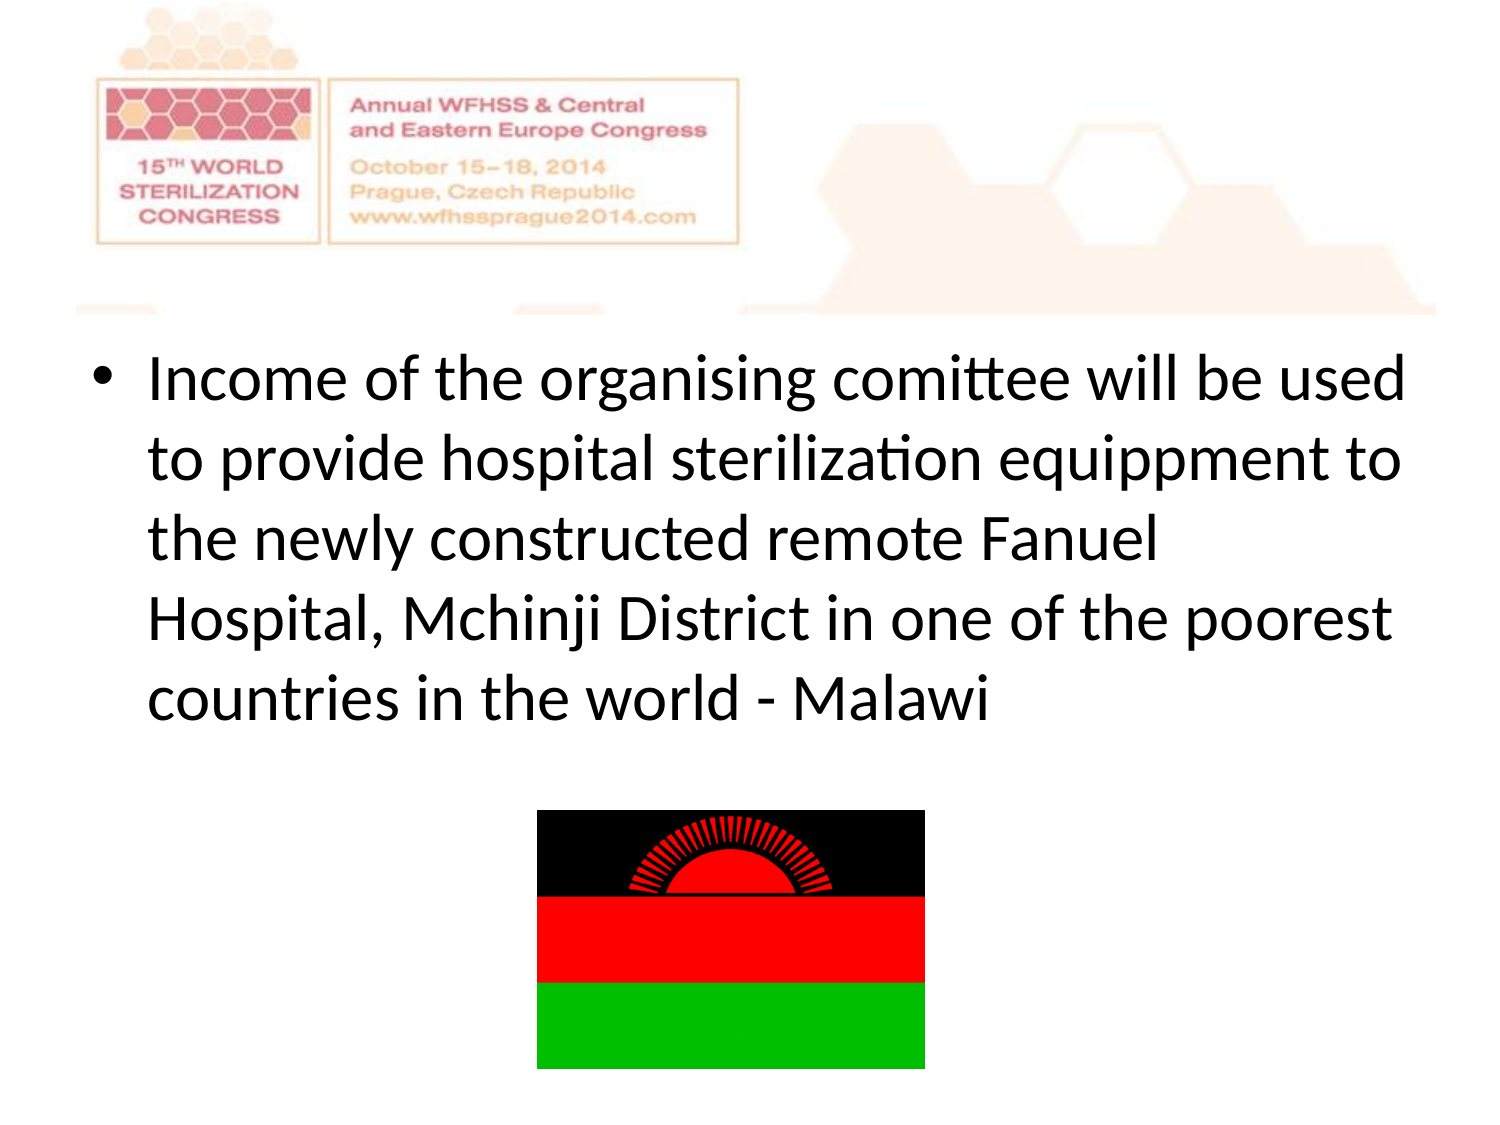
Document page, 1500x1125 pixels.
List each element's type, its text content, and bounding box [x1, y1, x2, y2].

picture [537, 810, 926, 1069]
picture [76, 2, 1436, 315]
list Income of the organising comittee will be used to provide hospital sterilization equippment to the newly constructed remote Fanuel Hospital, Mchinji District in one of the poorest countries in the world - Malawi [76, 326, 1427, 1069]
